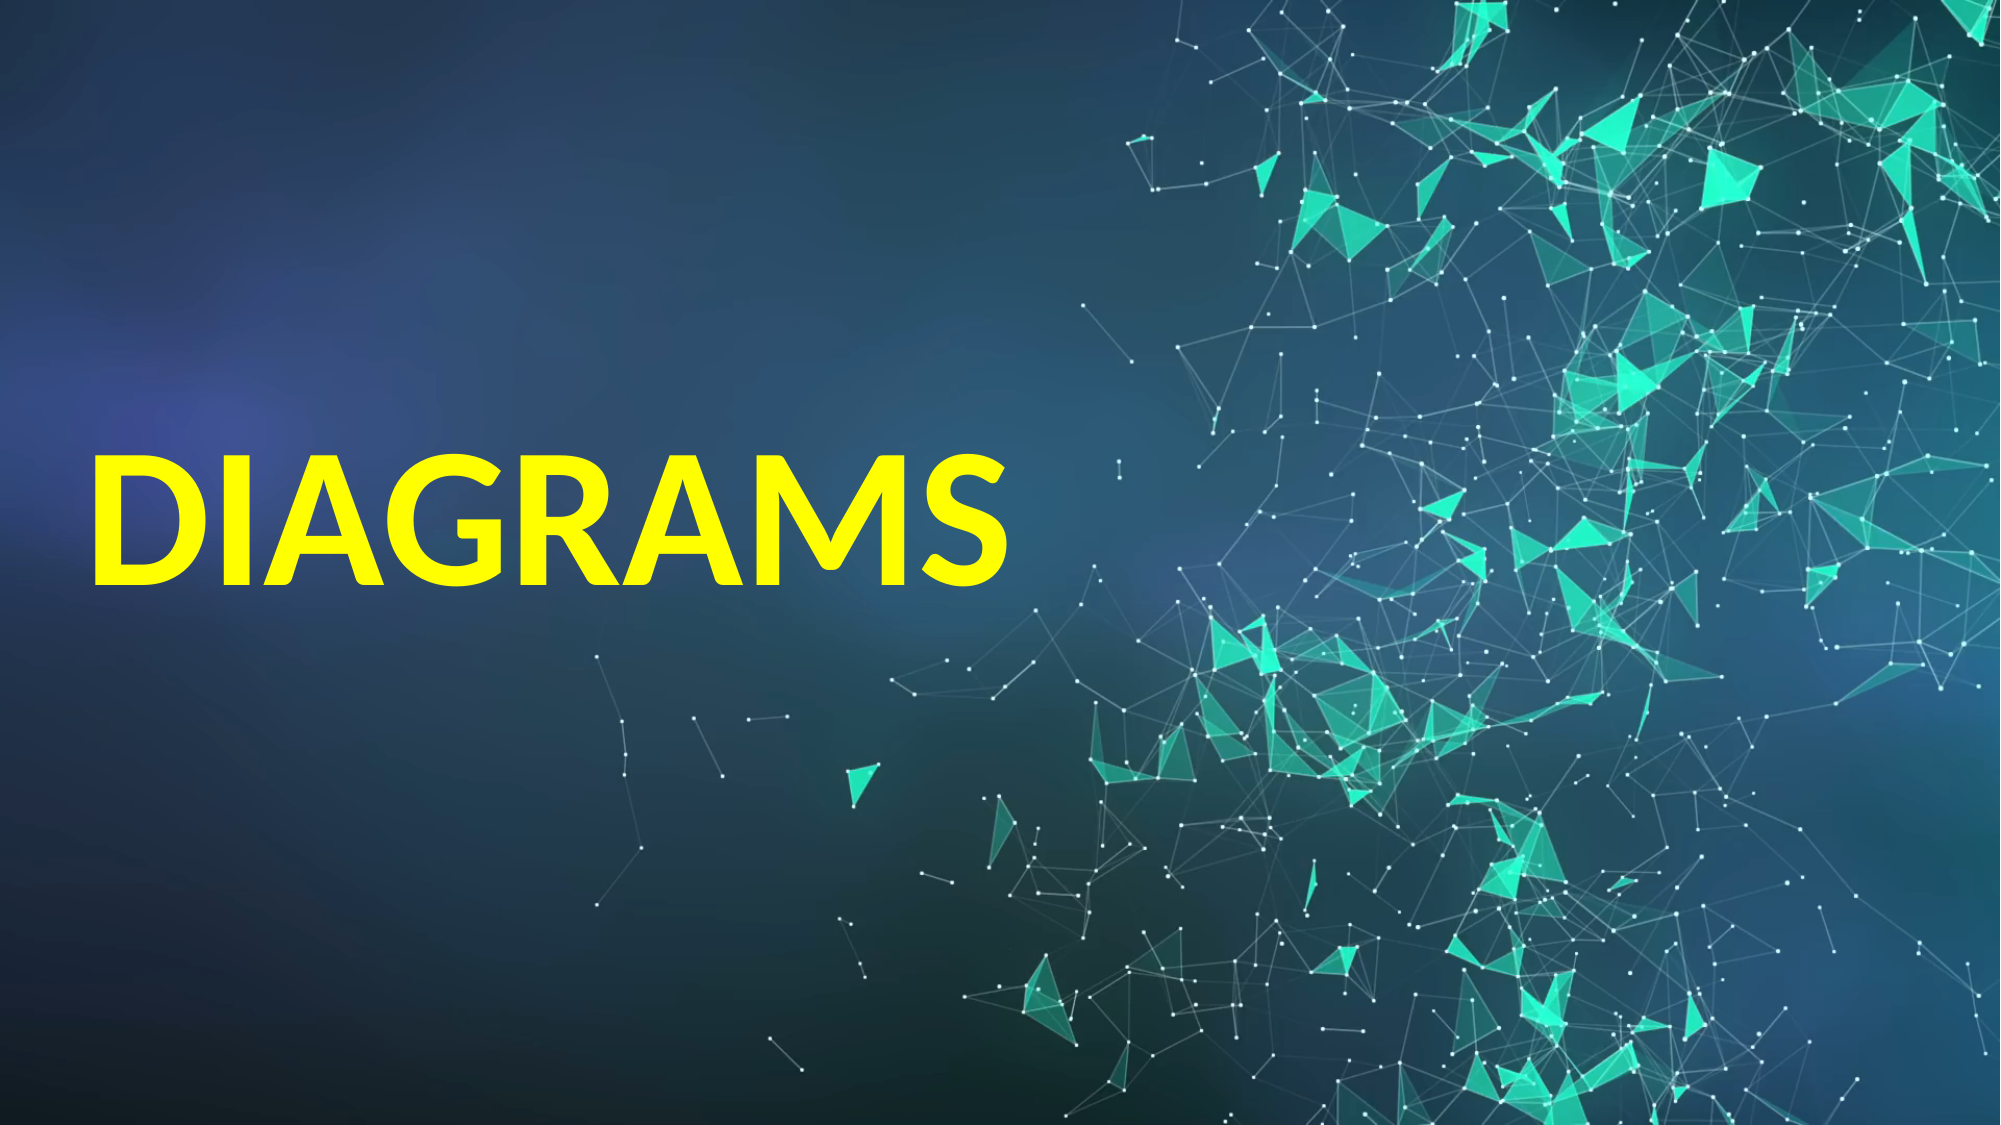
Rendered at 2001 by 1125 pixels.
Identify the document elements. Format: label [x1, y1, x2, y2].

text_box [0, 0, 2000, 1125]
